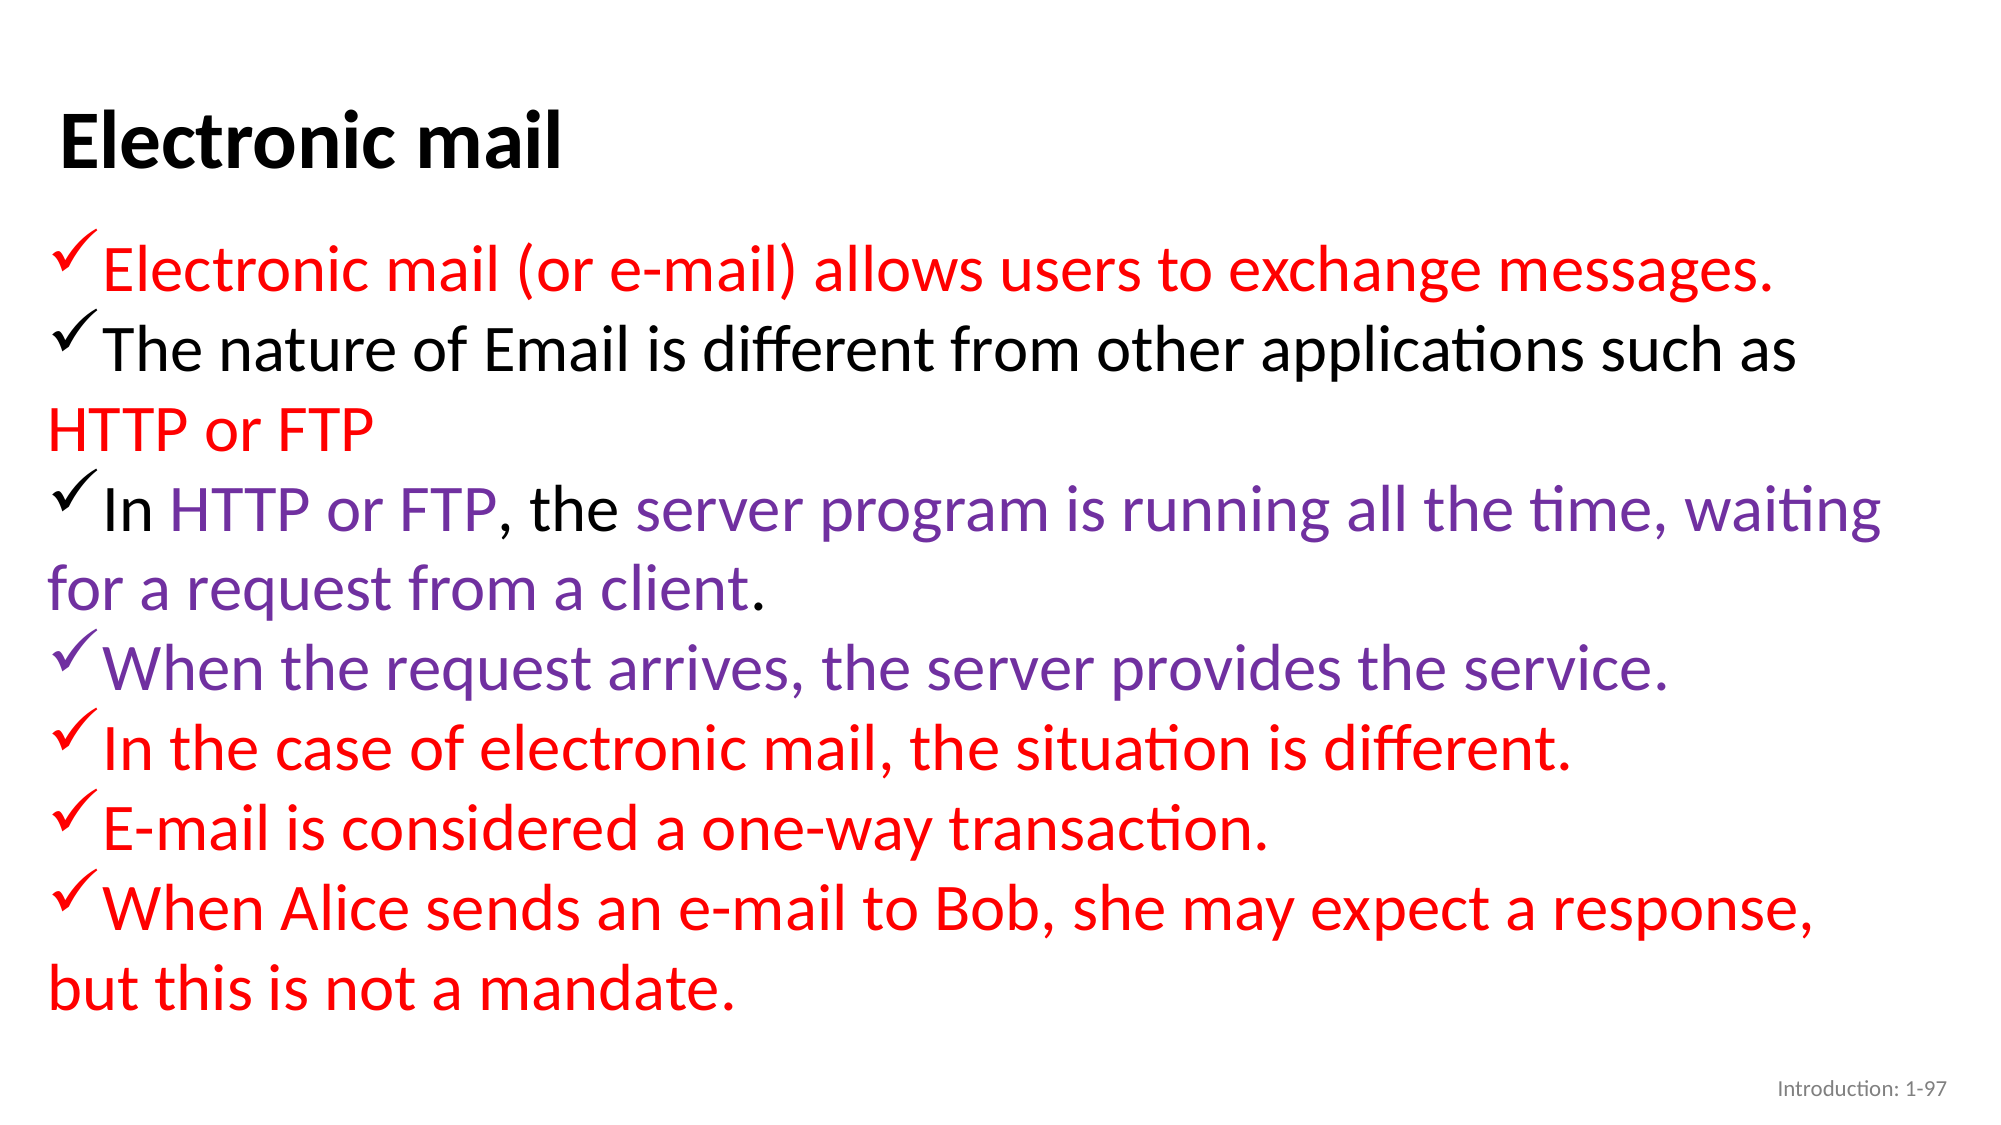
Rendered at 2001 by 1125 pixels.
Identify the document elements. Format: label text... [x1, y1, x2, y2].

text_box Electronic mail (or e-mail) allows users to exchange messages. The nature of Email is different from other applications such as HTTP or FTP In HTTP or FTP, the server program is running all the time, waiting for a request from a client. When the request arrives, the server provides the service. In the case of electronic mail, the situation is different. E-mail is considered a one-way transaction. When Alice sends an e-mail to Bob, she may expect a response, but this is not a mandate. [47, 222, 1887, 1024]
title Electronic mail [44, 68, 1770, 216]
slide_number 97 [1512, 1056, 1963, 1117]
